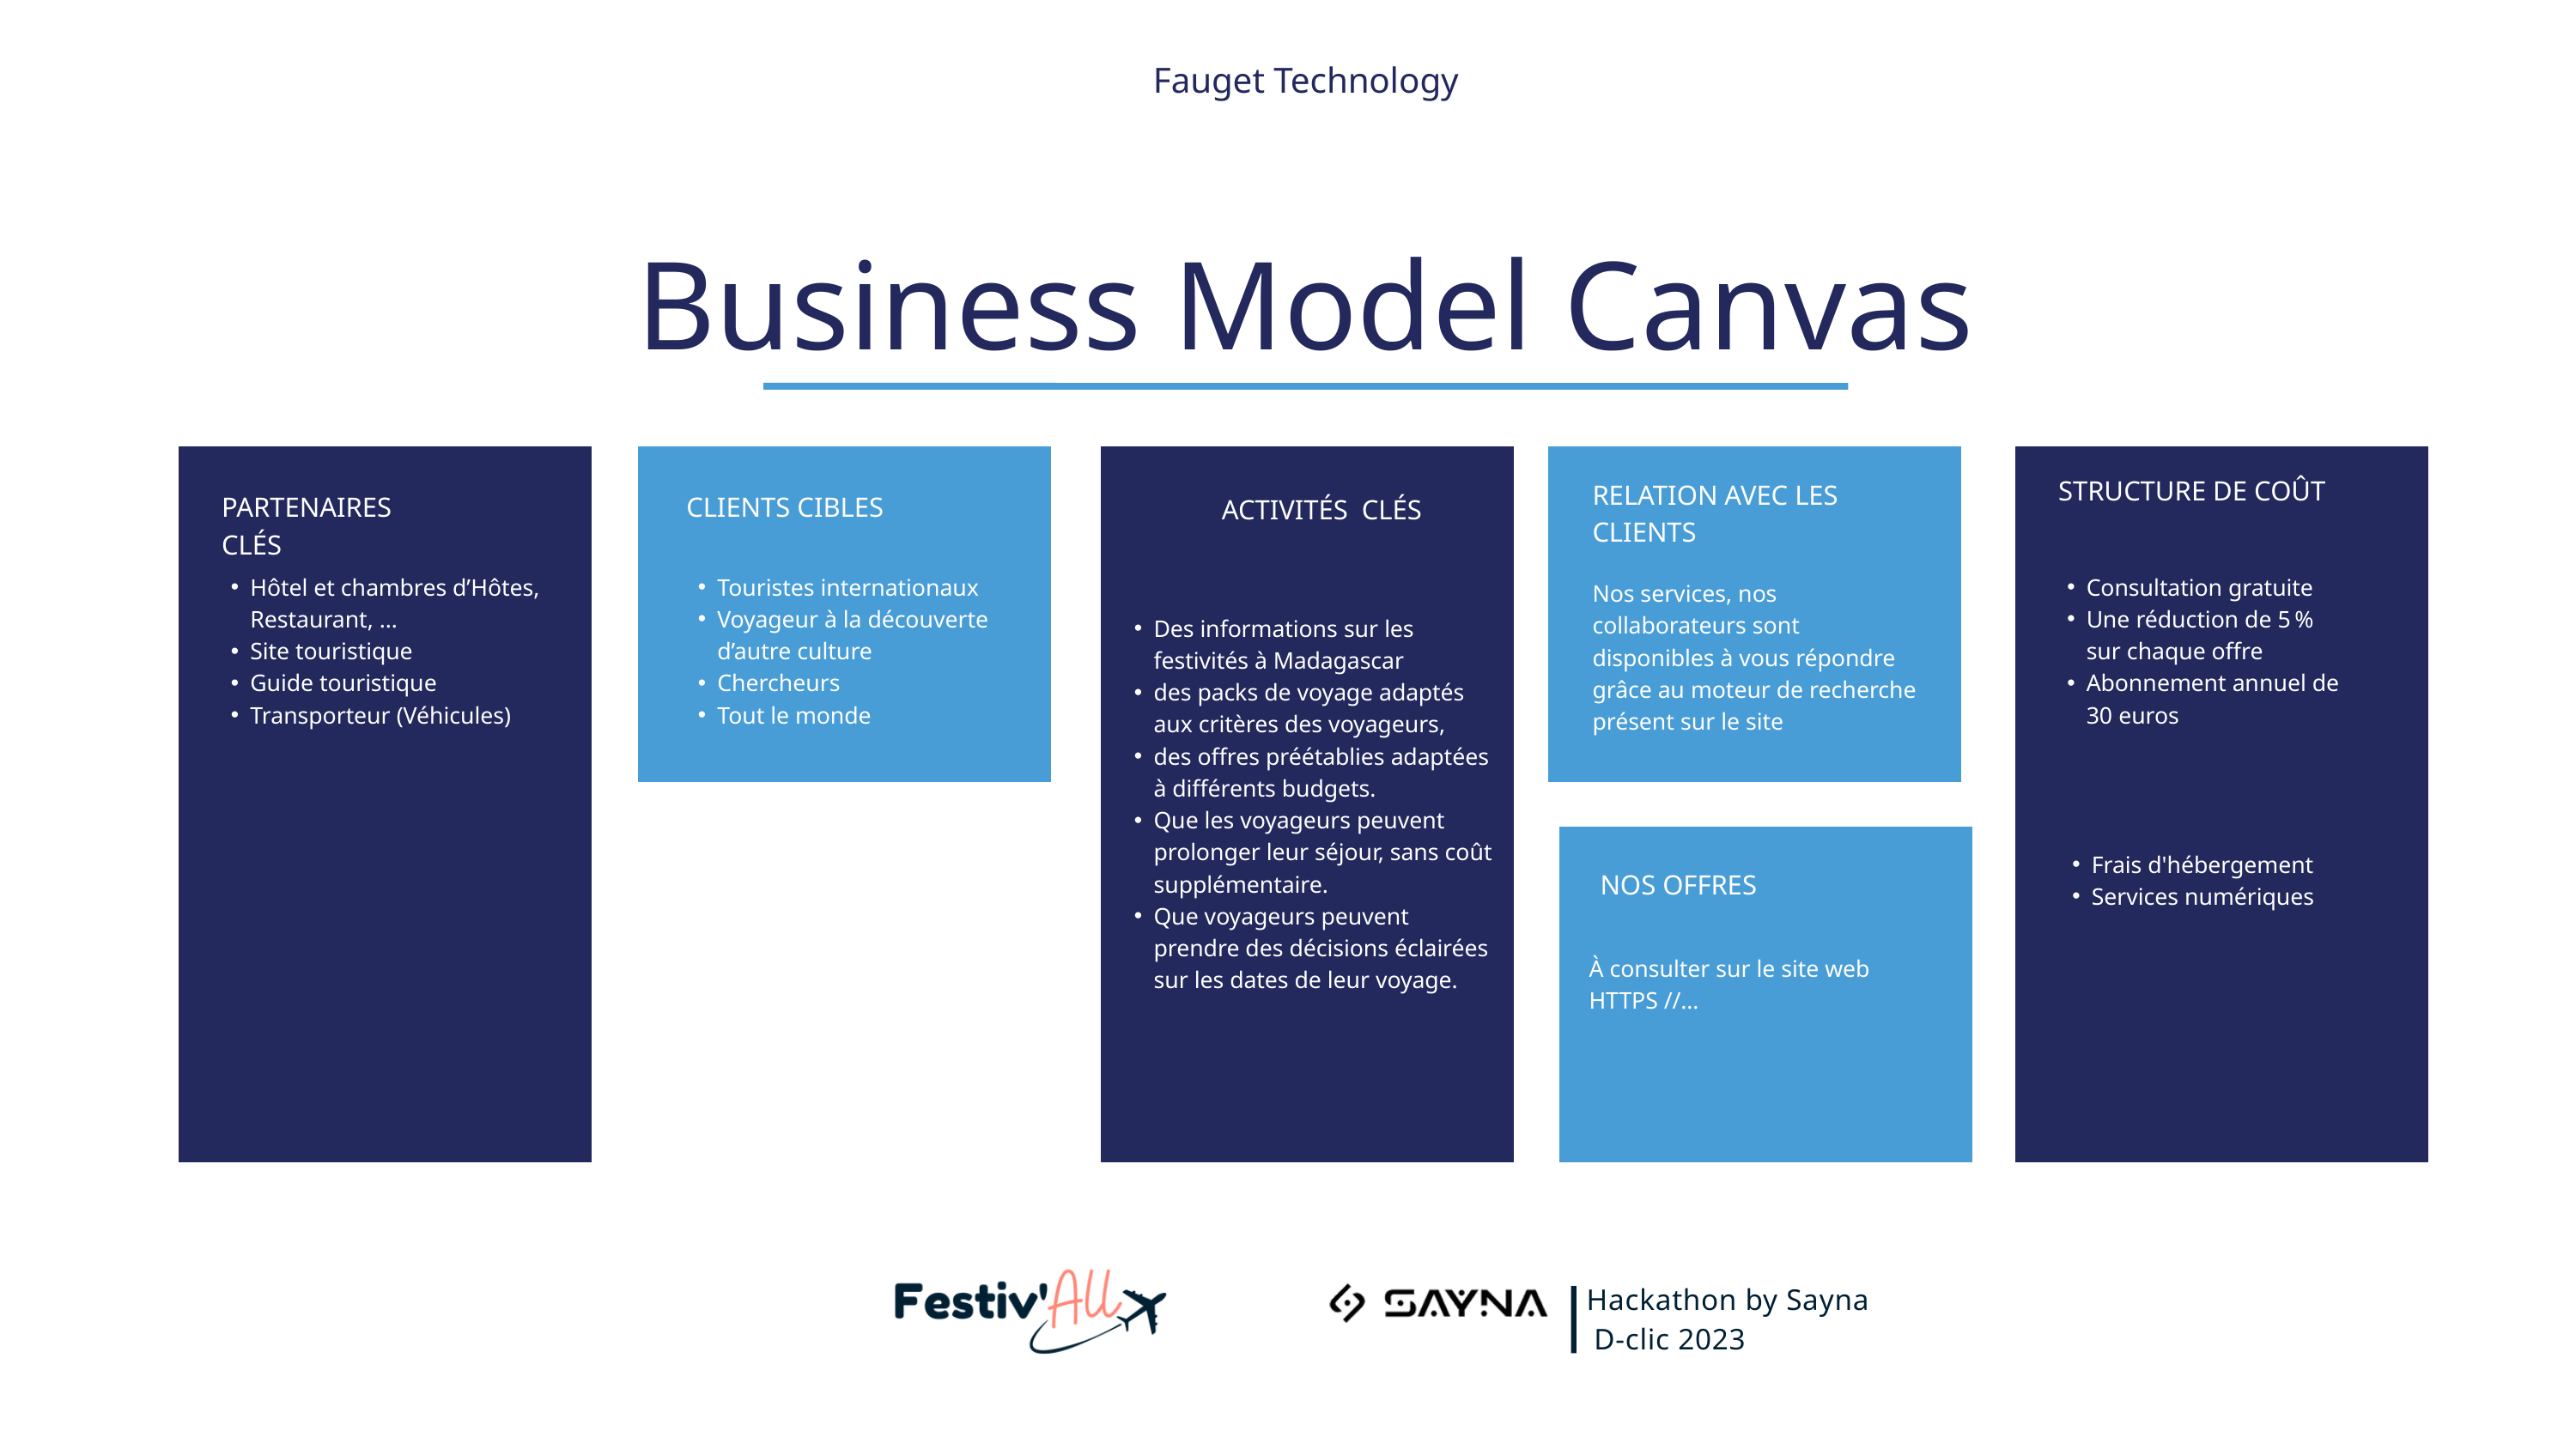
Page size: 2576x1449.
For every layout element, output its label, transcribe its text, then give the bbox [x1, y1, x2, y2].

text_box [179, 446, 2429, 1163]
text_box Fauget Technology [1092, 51, 1520, 100]
text_box Hackathon by Sayna [1576, 1276, 1880, 1317]
text_box [835, 1241, 1203, 1367]
text_box D-clic 2023 [1576, 1315, 1764, 1356]
text_box Business Model Canvas [600, 203, 2012, 375]
text_box [1303, 1266, 1574, 1341]
